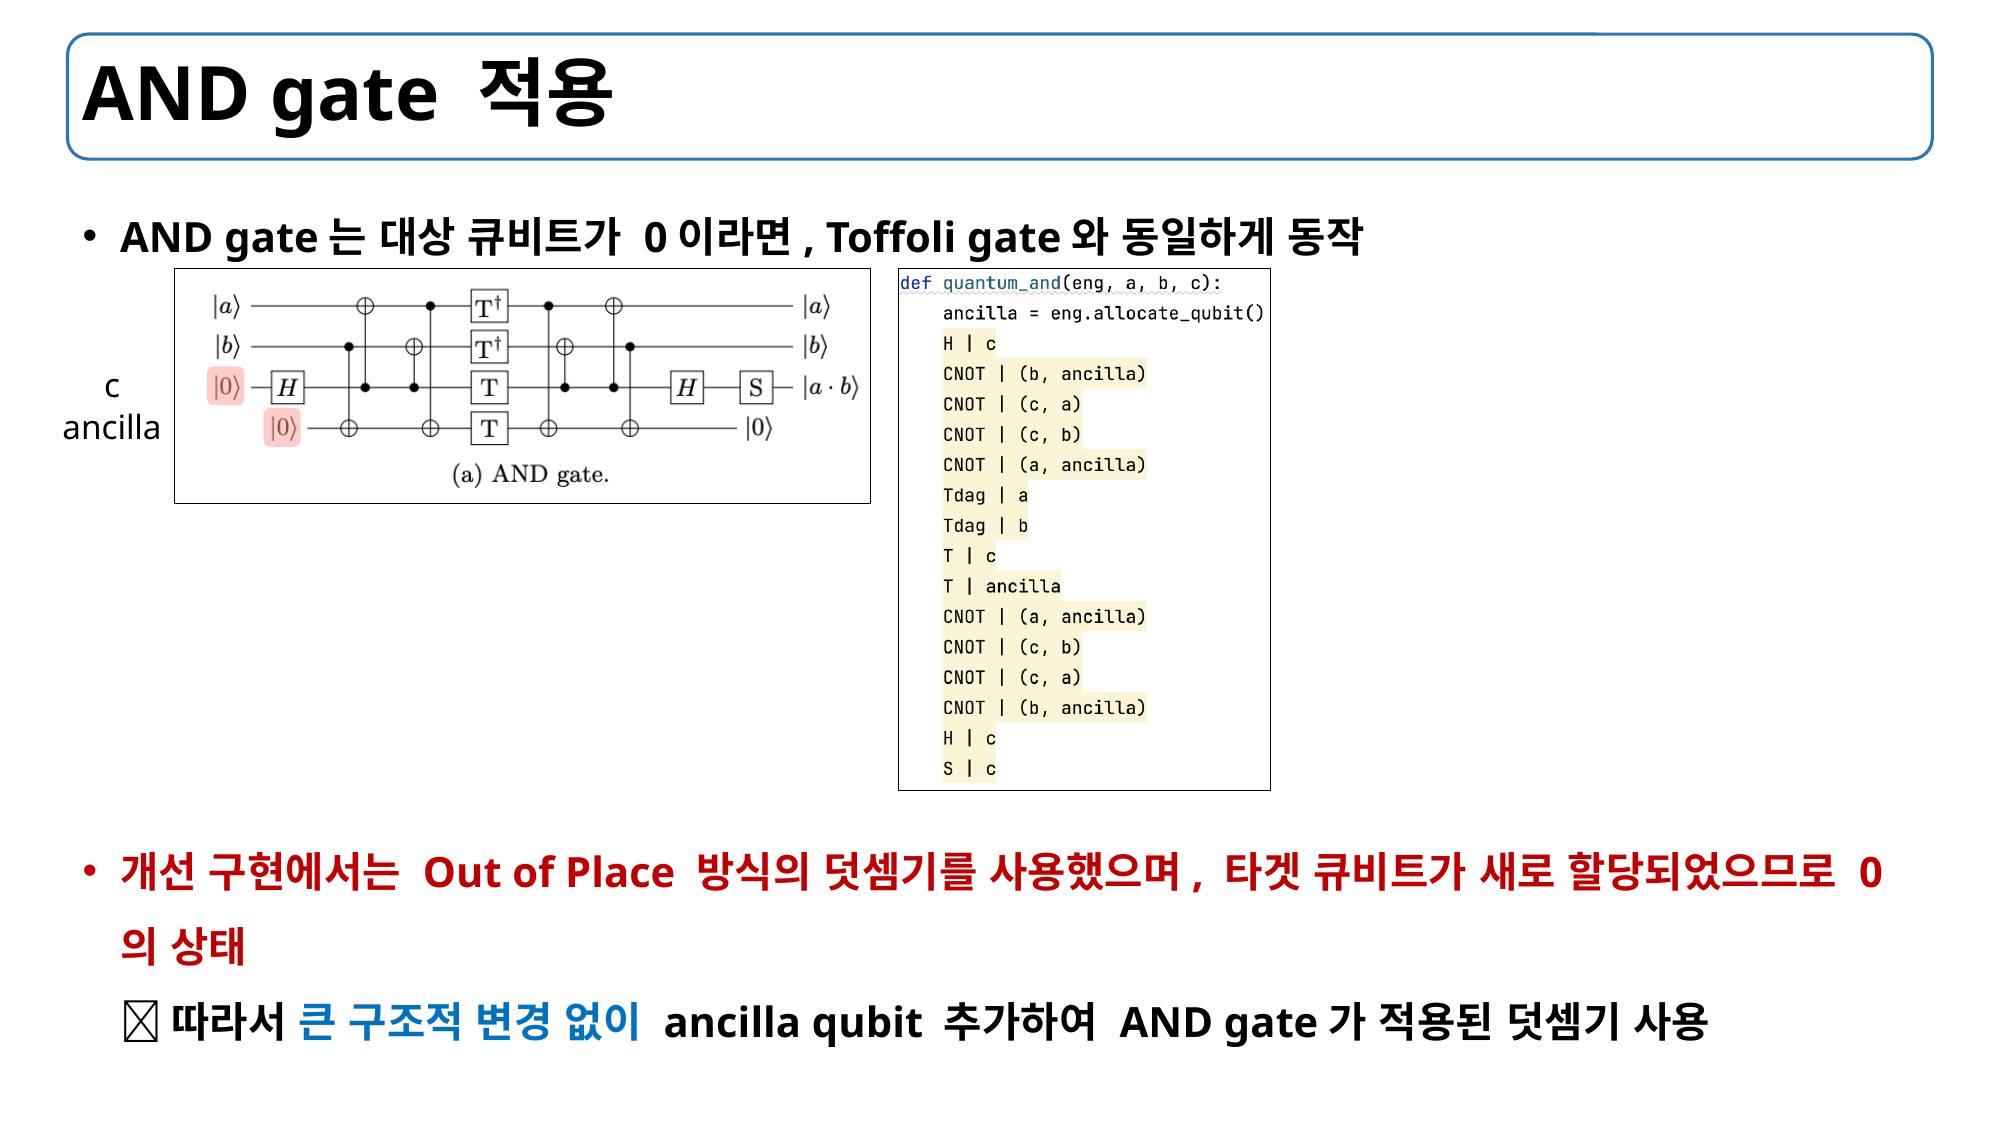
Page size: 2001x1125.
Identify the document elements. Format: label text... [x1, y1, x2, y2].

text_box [174, 268, 871, 504]
picture [898, 268, 1271, 791]
title AND gate 적용 [67, 34, 1933, 160]
text_box AND gate는 대상 큐비트가 0이라면, Toffoli gate와 동일하게 동작 개선 구현에서는 Out of Place 방식의 덧셈기를 사용했으며, 타겟 큐비트가 새로 할당되었으므로 0의 상태  따라서 큰 구조적 변경 없이 ancilla qubit 추가하여 AND gate가 적용된 덧셈기 사용 [67, 177, 1933, 1080]
text_box ancilla [17, 412, 174, 454]
text_box c [17, 356, 174, 412]
